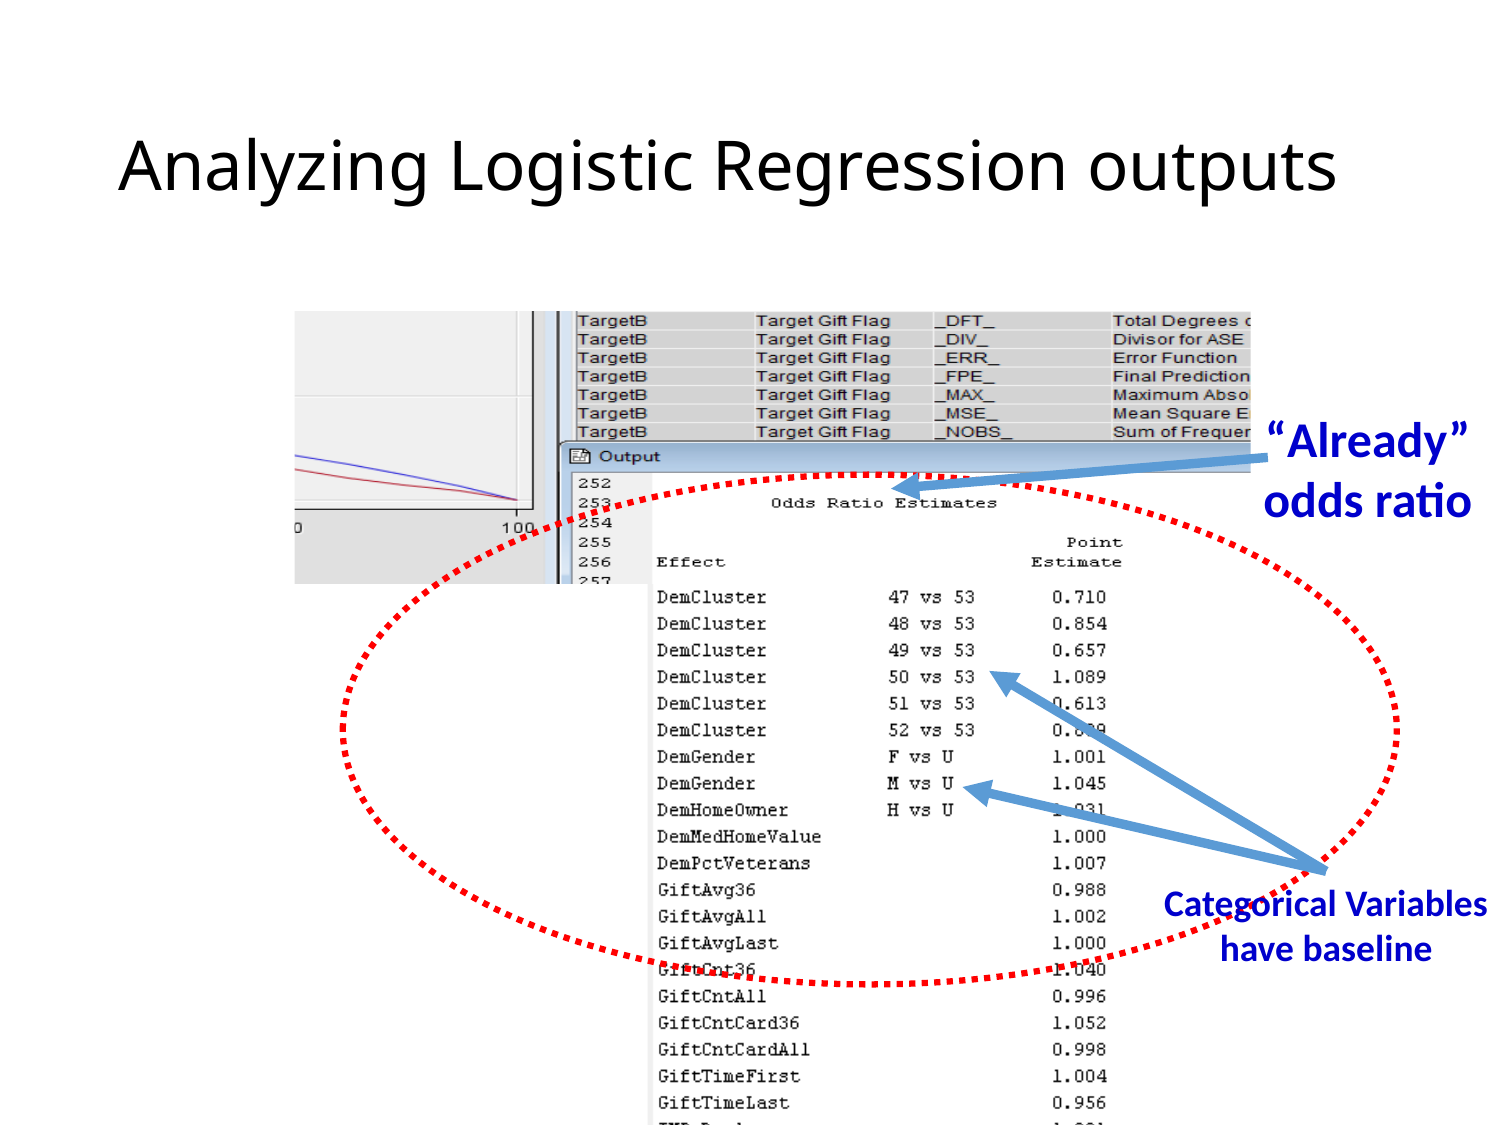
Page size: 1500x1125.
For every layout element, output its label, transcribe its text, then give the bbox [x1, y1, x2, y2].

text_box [890, 457, 1268, 489]
text_box “Already” odds ratio [1251, 399, 1500, 535]
text_box Categorical Variables have baseline [1196, 871, 1500, 976]
text_box [1196, 552, 1398, 858]
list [294, 311, 1251, 584]
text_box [647, 584, 1196, 1125]
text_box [989, 670, 1327, 786]
title Analyzing Logistic Regression outputs [103, 59, 1397, 278]
text_box [341, 584, 647, 962]
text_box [962, 786, 1327, 872]
